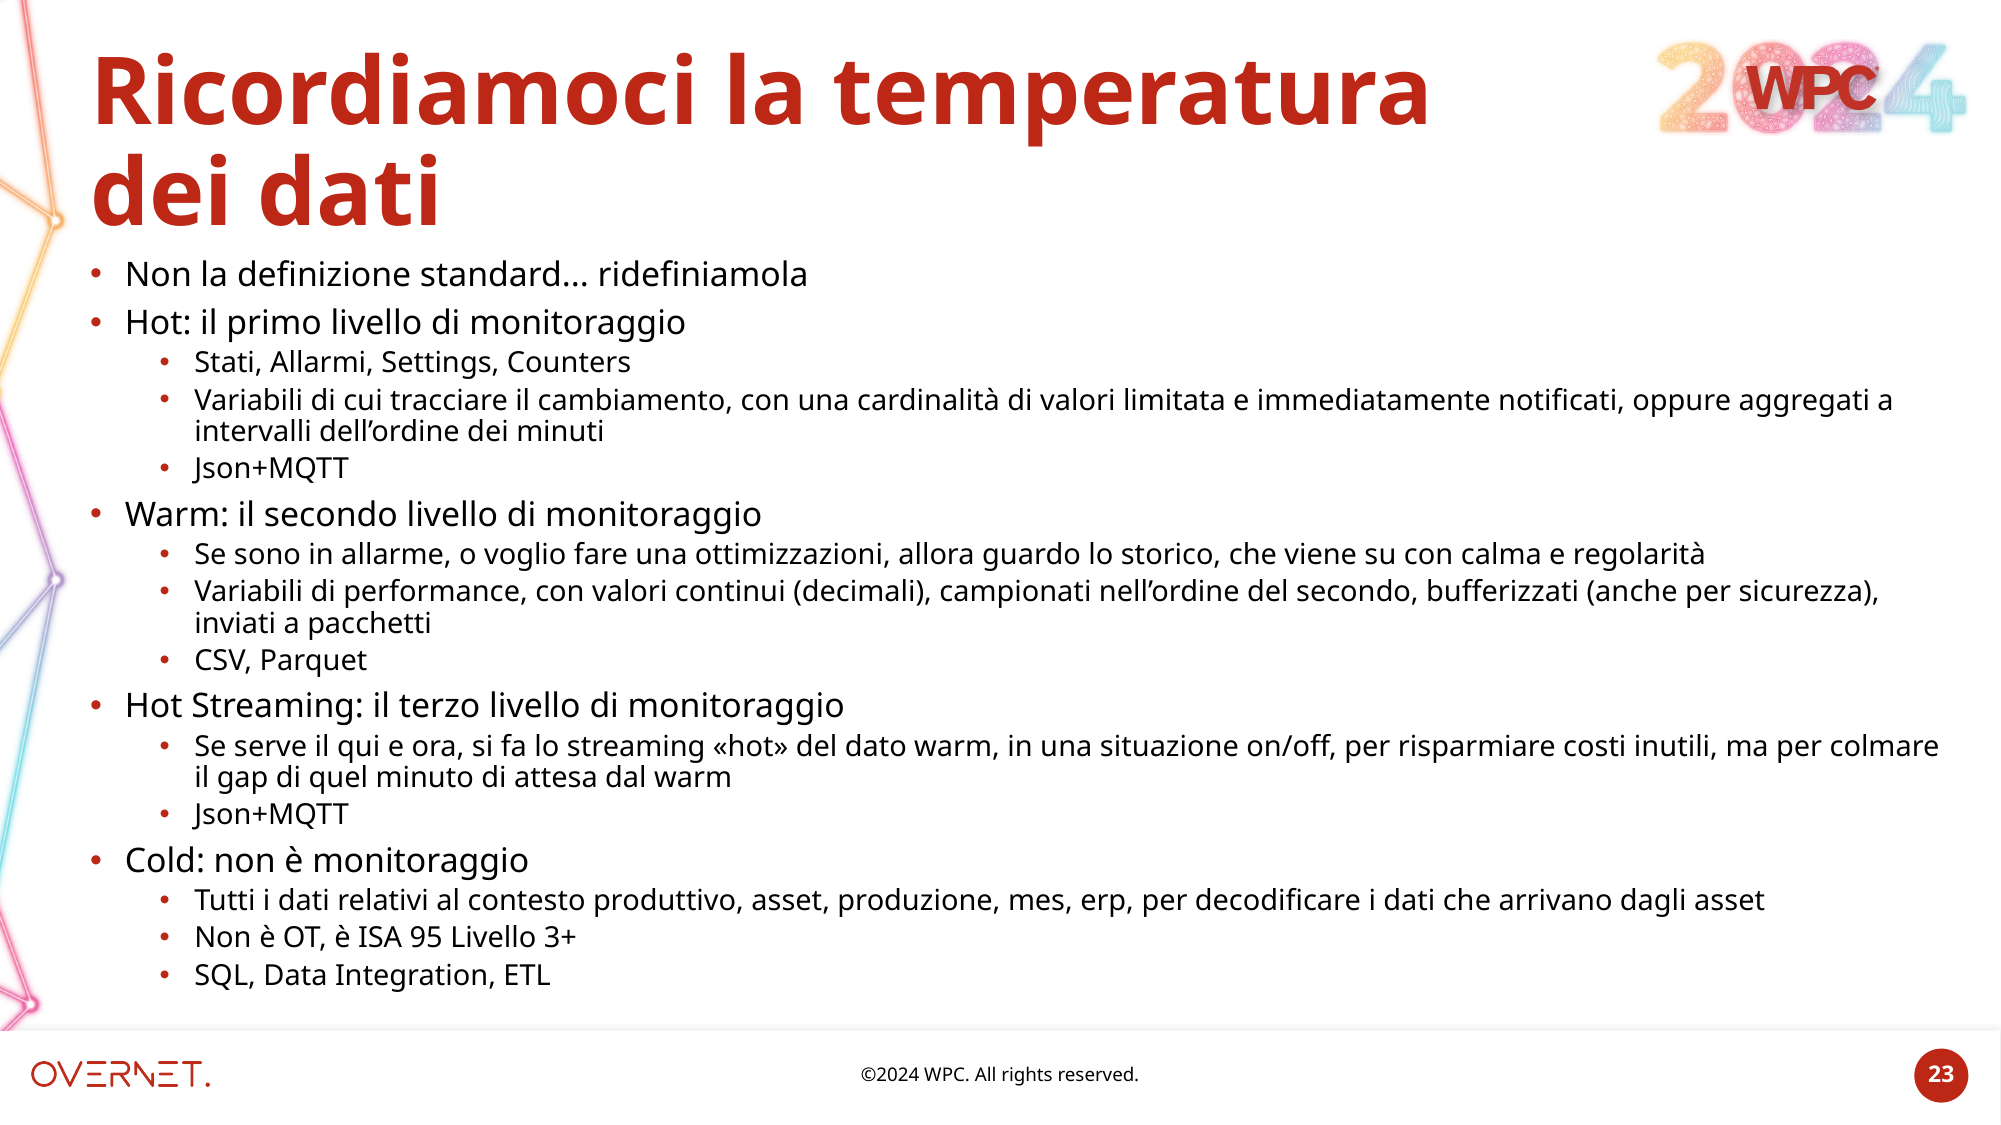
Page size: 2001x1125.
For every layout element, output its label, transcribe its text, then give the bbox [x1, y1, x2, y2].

title Ricordiamoci la temperatura dei dati [75, 59, 1581, 230]
picture [1654, 39, 1969, 136]
picture [31, 1061, 210, 1087]
picture [0, 0, 75, 1031]
list Non la definizione standard... ridefiniamola Hot: il primo livello di monitoraggio Stati, Allarmi, Settings, Counters Variabili di cui tracciare il cambiamento, con una cardinalità di valori limitata e immediatamente notificati, oppure aggregati a intervalli dell’ordine dei minuti Json+MQTT Warm: il secondo livello di monitoraggio Se sono in allarme, o voglio fare una ottimizzazioni, allora guardo lo storico, che viene su con calma e regolarità Variabili di performance, con valori continui (decimali), campionati nell’ordine del secondo, bufferizzati (anche per sicurezza), inviati a pacchetti CSV, Parquet Hot Streaming: il terzo livello di monitoraggio Se serve il qui e ora, si fa lo streaming «hot» del dato warm, in una situazione on/off, per risparmiare costi inutili, ma per colmare il gap di quel minuto di attesa dal warm Json+MQTT Cold: non è monitoraggio Tutti i dati relativi al contesto produttivo, asset, produzione, mes, erp, per decodificare i dati che arrivano dagli asset Non è OT, è ISA 95 Livello 3+ SQL, Data Integration, ETL [75, 249, 1965, 1002]
